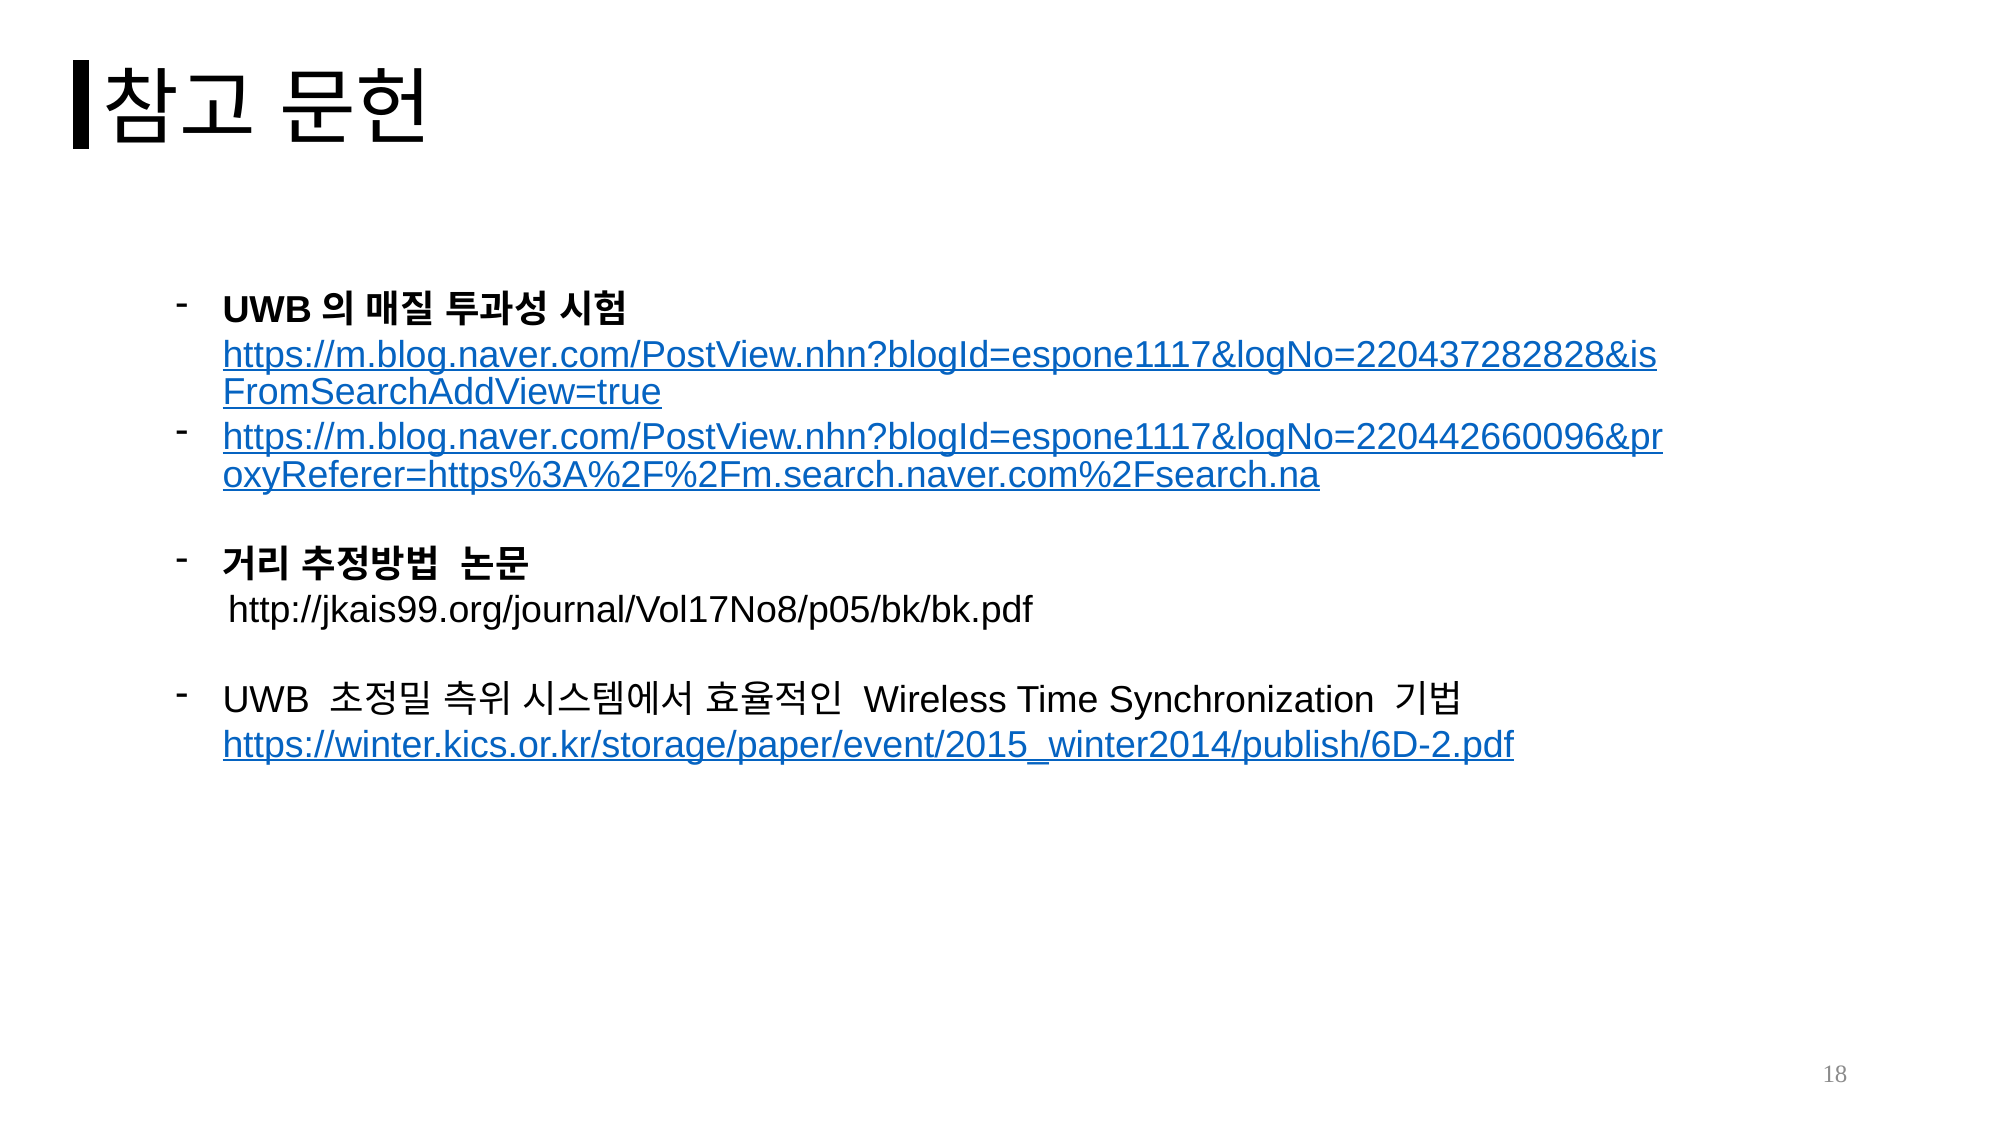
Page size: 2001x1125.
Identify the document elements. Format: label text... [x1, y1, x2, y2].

slide_number 18 [1412, 1042, 1863, 1103]
text_box UWB의 매질 투과성 시험https://m.blog.naver.com/PostView.nhn?blogId=espone1117&logNo=220437282828&isFromSearchAddView=true https://m.blog.naver.com/PostView.nhn?blogId=espone1117&logNo=220442660096&proxyReferer=https%3A%2F%2Fm.search.naver.com%2Fsearch.na 거리 추정방법 논문 http://jkais99.org/journal/Vol17No8/p05/bk/bk.pdf UWB 초정밀 측위 시스템에서 효율적인 Wireless Time Synchronization 기법https://winter.kics.or.kr/storage/paper/event/2015_winter2014/publish/6D-2.pdf [160, 277, 1687, 788]
text_box [73, 60, 89, 149]
text_box 참고 문헌 [88, 46, 772, 162]
